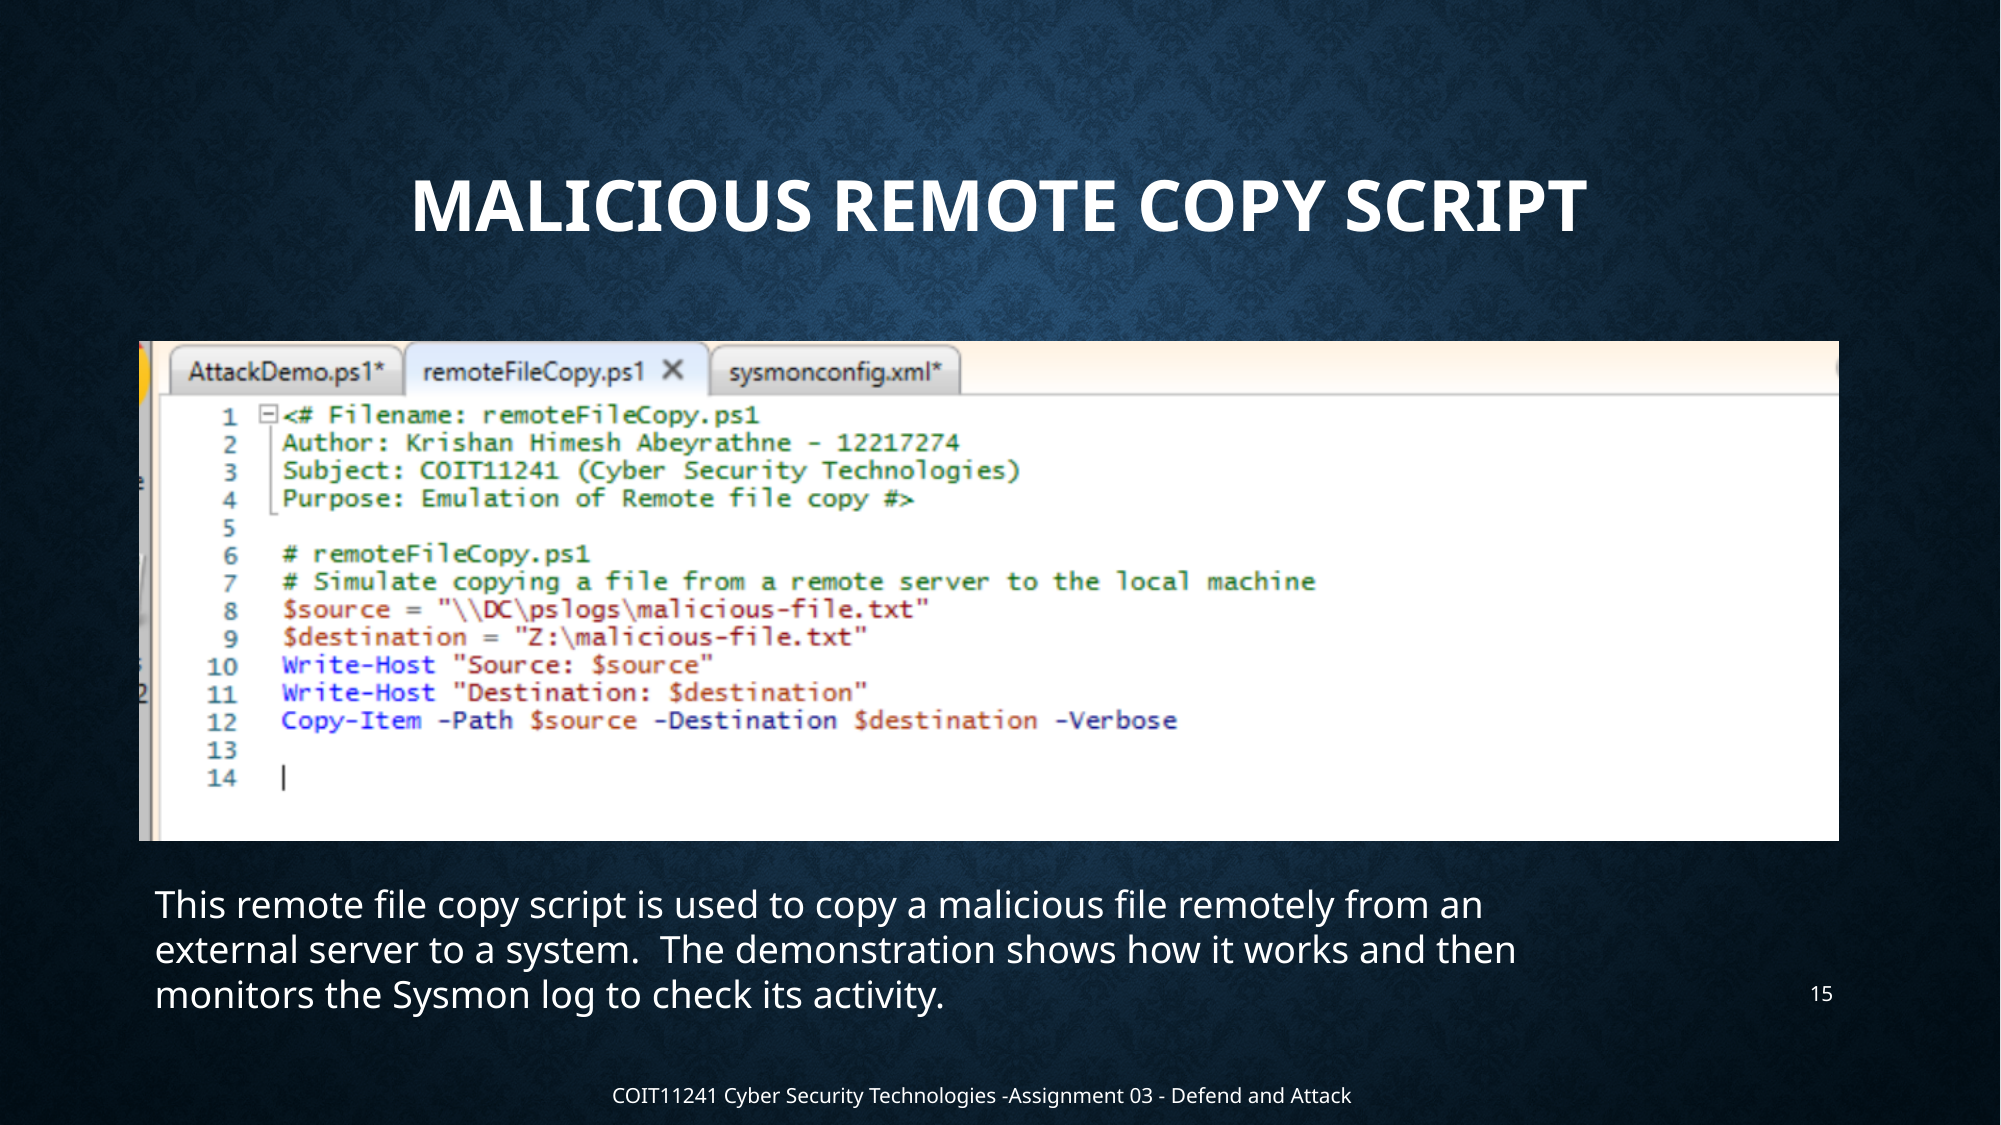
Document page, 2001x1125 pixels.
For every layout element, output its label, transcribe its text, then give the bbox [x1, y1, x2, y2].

text_box This remote file copy script is used to copy a malicious file remotely from an external server to a system. The demonstration shows how it works and then monitors the Sysmon log to check its activity. [139, 873, 1645, 1024]
footer COIT11241 Cyber Security Technologies -Assignment 03 - Defend and Attack [597, 1064, 1403, 1125]
title Malicious Remote Copy Script [149, 99, 1849, 318]
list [139, 340, 1839, 841]
slide_number 15 [1724, 965, 1849, 1025]
